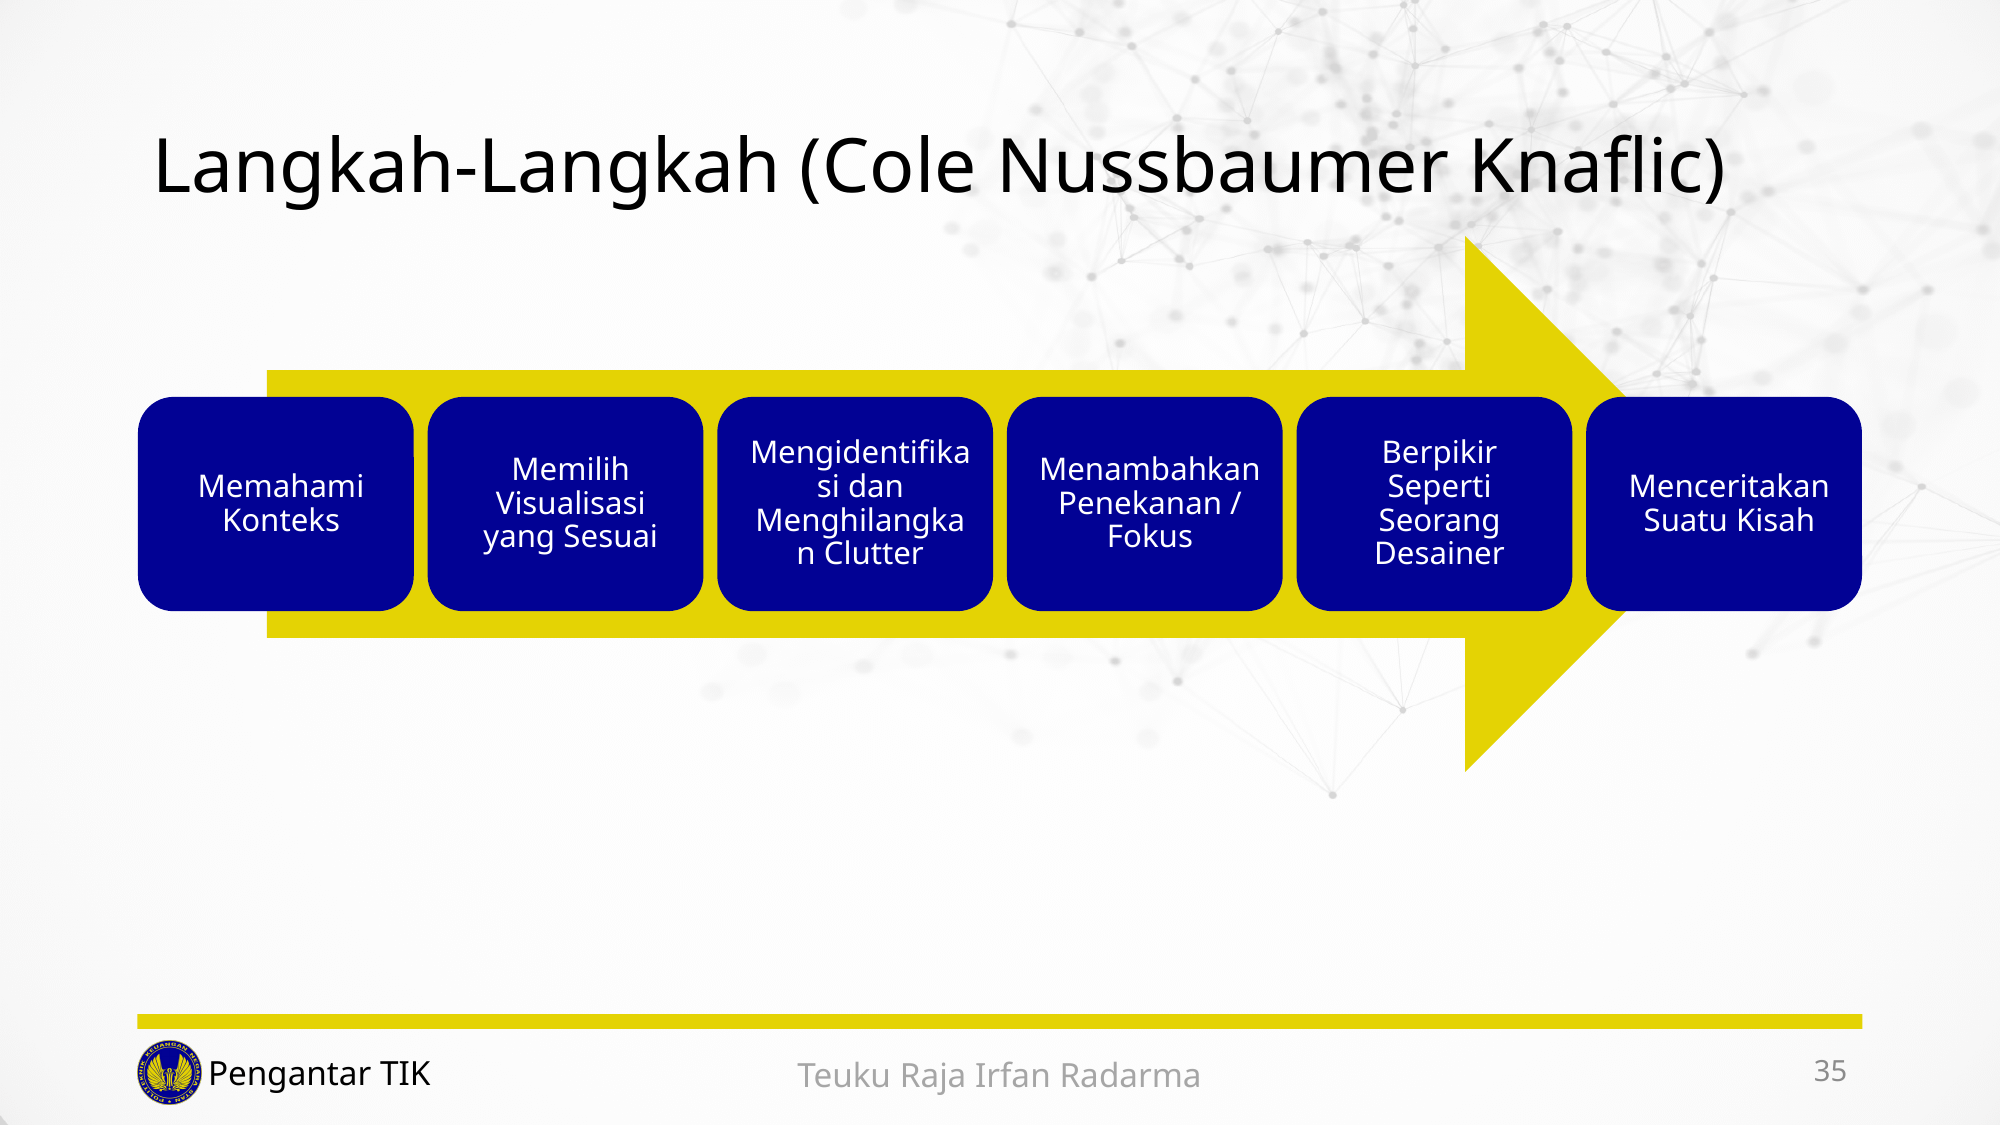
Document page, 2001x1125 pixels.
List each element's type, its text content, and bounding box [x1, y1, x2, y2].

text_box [137, 236, 1863, 772]
slide_number 35 [1412, 1042, 1863, 1103]
title Langkah-Langkah (Cole Nussbaumer Knaflic) [137, 59, 1863, 236]
picture [137, 1040, 202, 1105]
